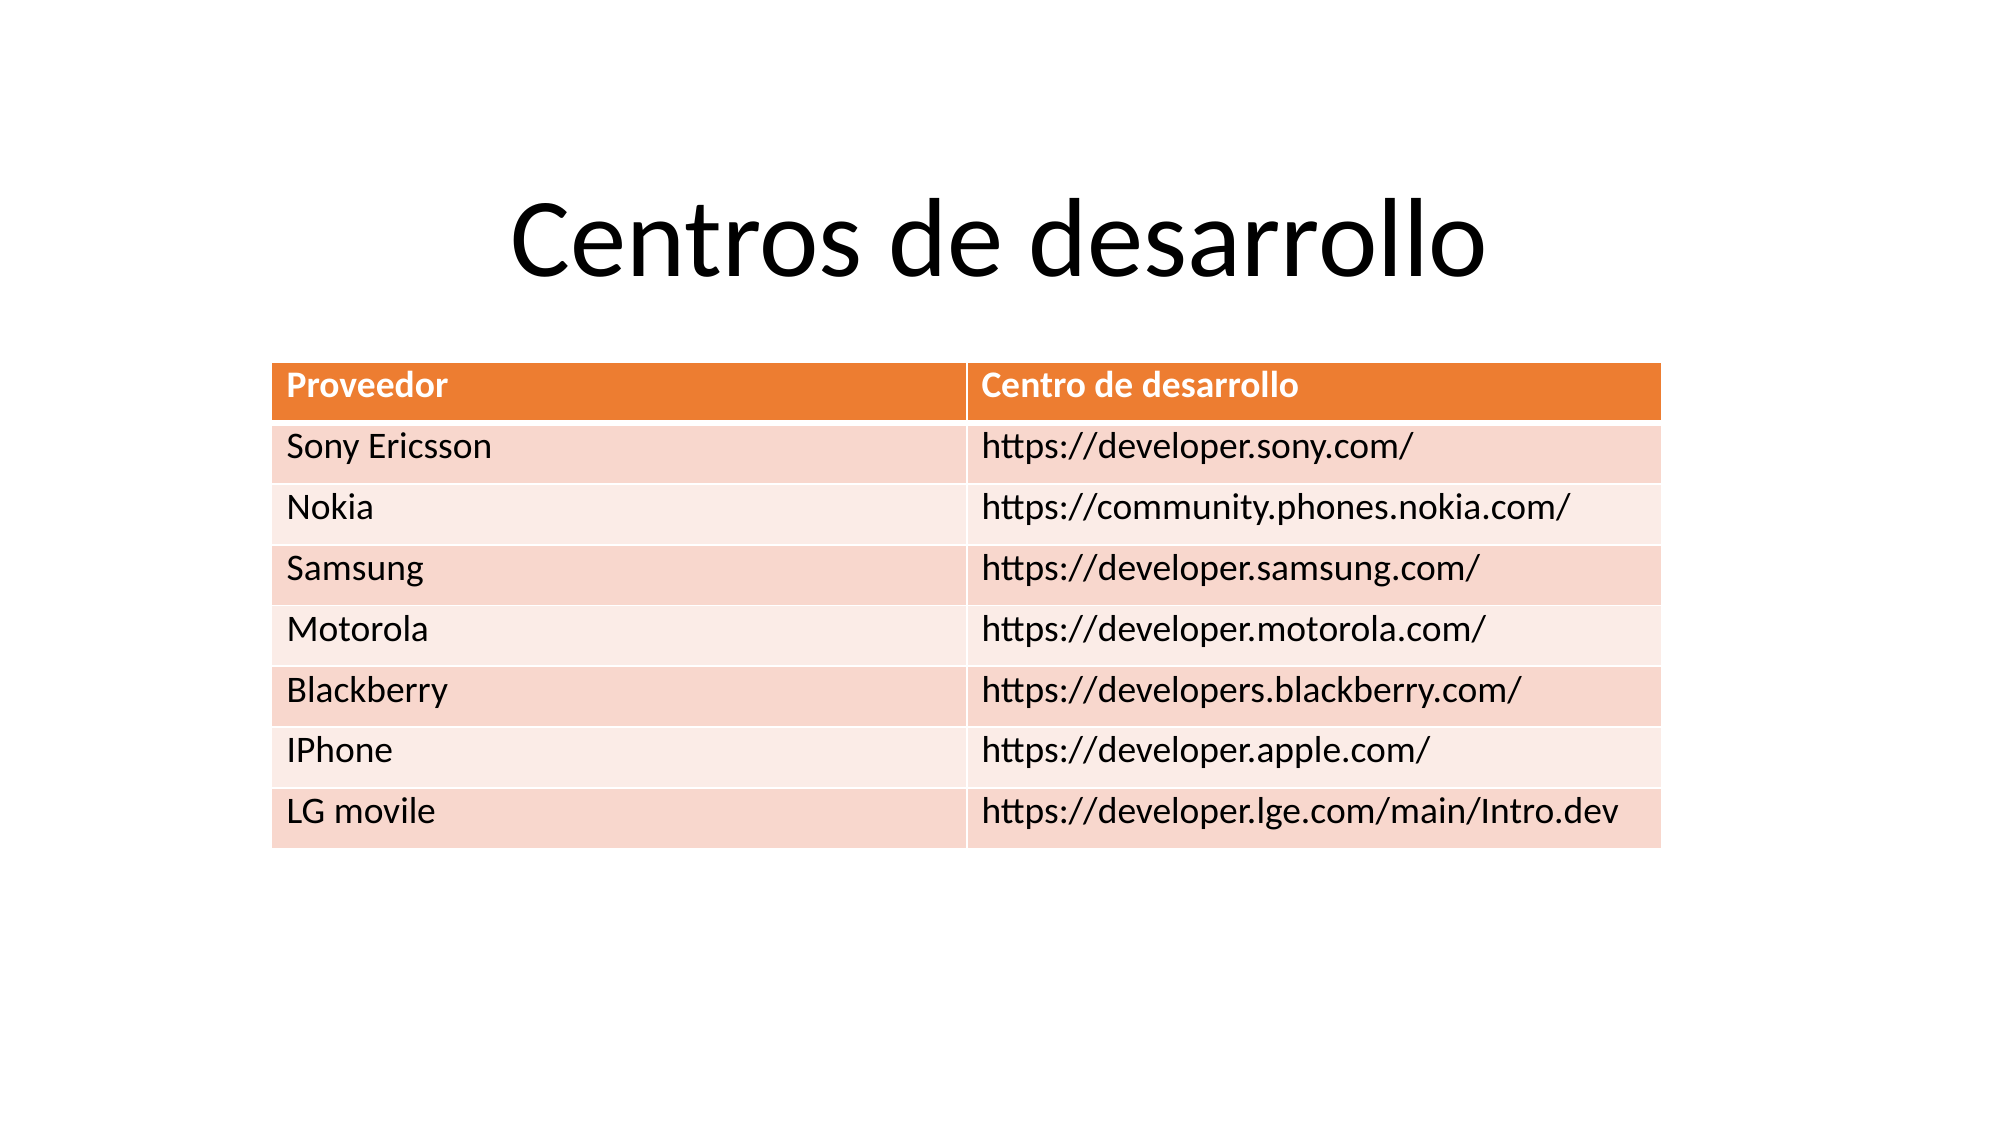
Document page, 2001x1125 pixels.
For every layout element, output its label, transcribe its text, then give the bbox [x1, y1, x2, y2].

table_header Proveedor [272, 363, 966, 420]
table_cell Nokia [272, 485, 966, 544]
table_cell https://developer.samsung.com/ [968, 546, 1661, 605]
table_cell https://community.phones.nokia.com/ [968, 485, 1661, 544]
table_cell https://developer.apple.com/ [968, 728, 1661, 787]
table_cell https://developer.motorola.com/ [968, 606, 1661, 665]
table_cell https://developer.sony.com/ [968, 426, 1661, 483]
table_cell IPhone [272, 728, 966, 787]
table_cell https://developer.lge.com/main/Intro.dev [968, 789, 1661, 848]
table_cell Sony Ericsson [272, 426, 966, 483]
table_cell https://developers.blackberry.com/ [968, 667, 1661, 726]
table_cell Blackberry [272, 667, 966, 726]
text_box Centros de desarrollo [495, 156, 1504, 307]
table_cell Samsung [272, 546, 966, 605]
table_cell LG movile [272, 789, 966, 848]
table_header Centro de desarrollo [968, 363, 1661, 420]
table_cell Motorola [272, 606, 966, 665]
